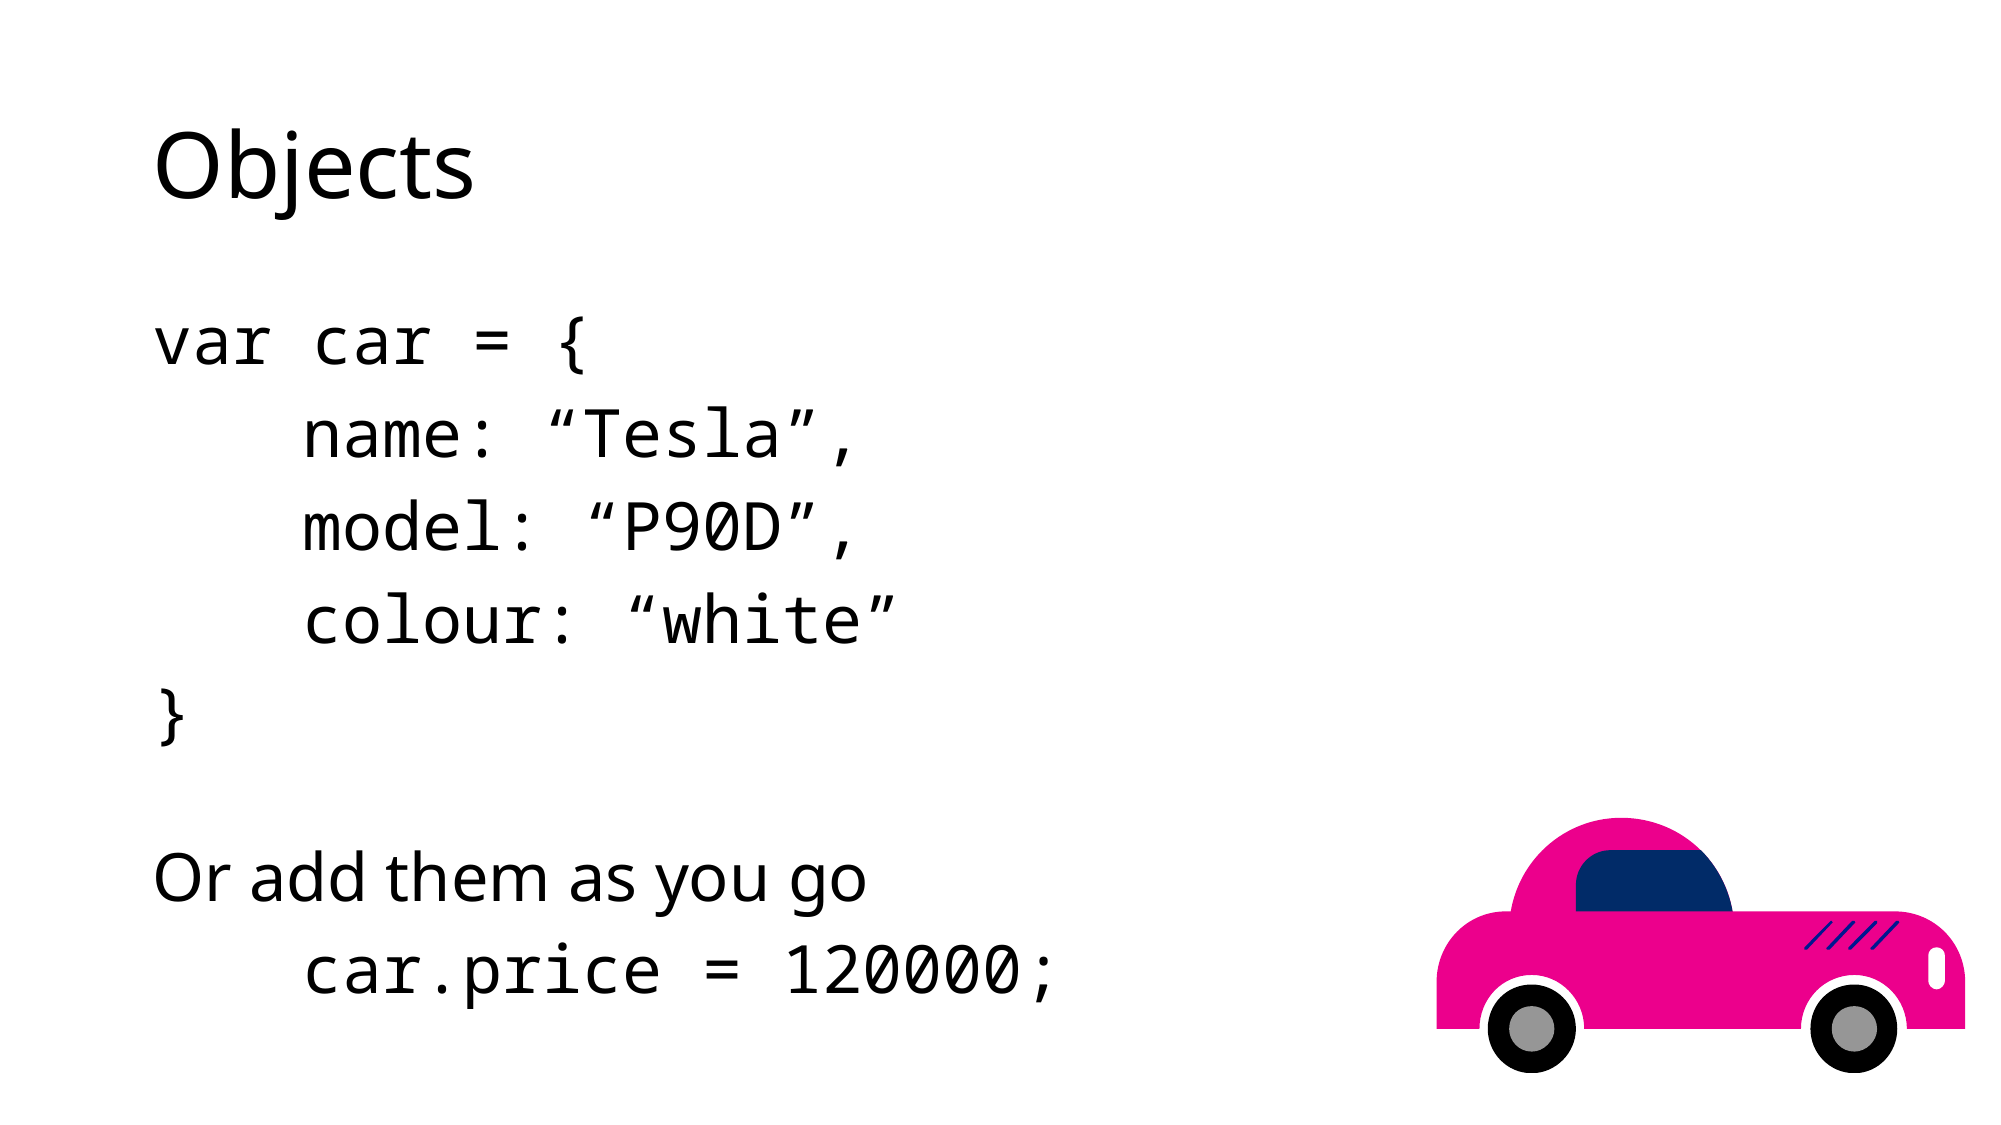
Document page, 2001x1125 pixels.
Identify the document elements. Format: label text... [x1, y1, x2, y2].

title Objects [137, 59, 1863, 278]
list var car = { name: “Tesla”, model: “P90D”, colour: “white” } Or add them as you go car.price = 120000; [137, 299, 1863, 1050]
picture [1436, 816, 1966, 1073]
